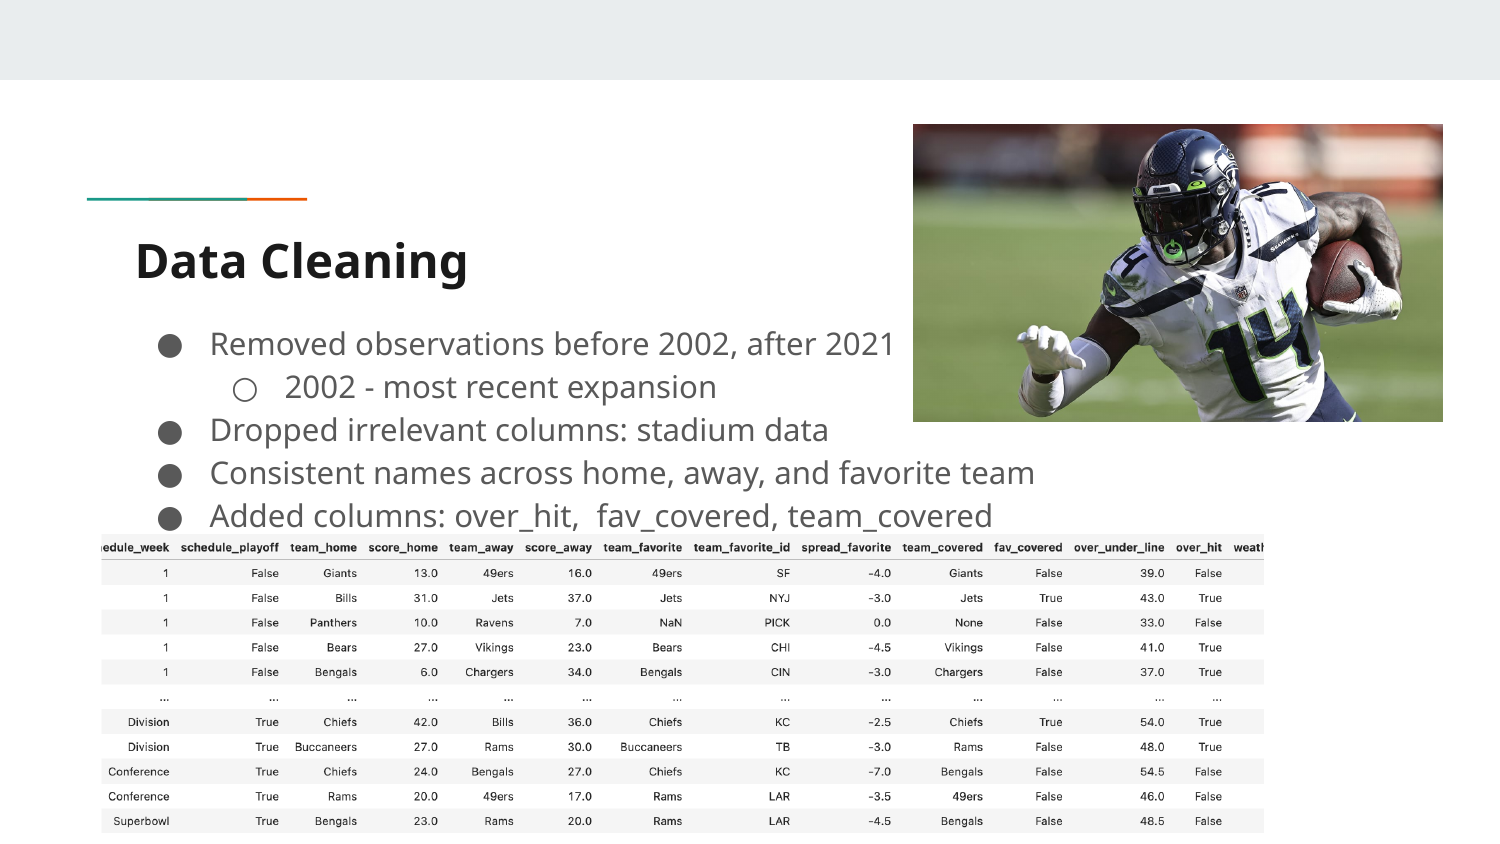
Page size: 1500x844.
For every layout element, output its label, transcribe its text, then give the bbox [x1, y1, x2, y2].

picture [100, 534, 1264, 833]
picture [913, 124, 1443, 423]
title Data Cleaning [119, 216, 908, 303]
list Removed observations before 2002, after 2021 2002 - most recent expansion Dropped irrelevant columns: stadium data Consistent names across home, away, and favorite team Added columns: over_hit, fav_covered, team_covered [119, 303, 1231, 533]
